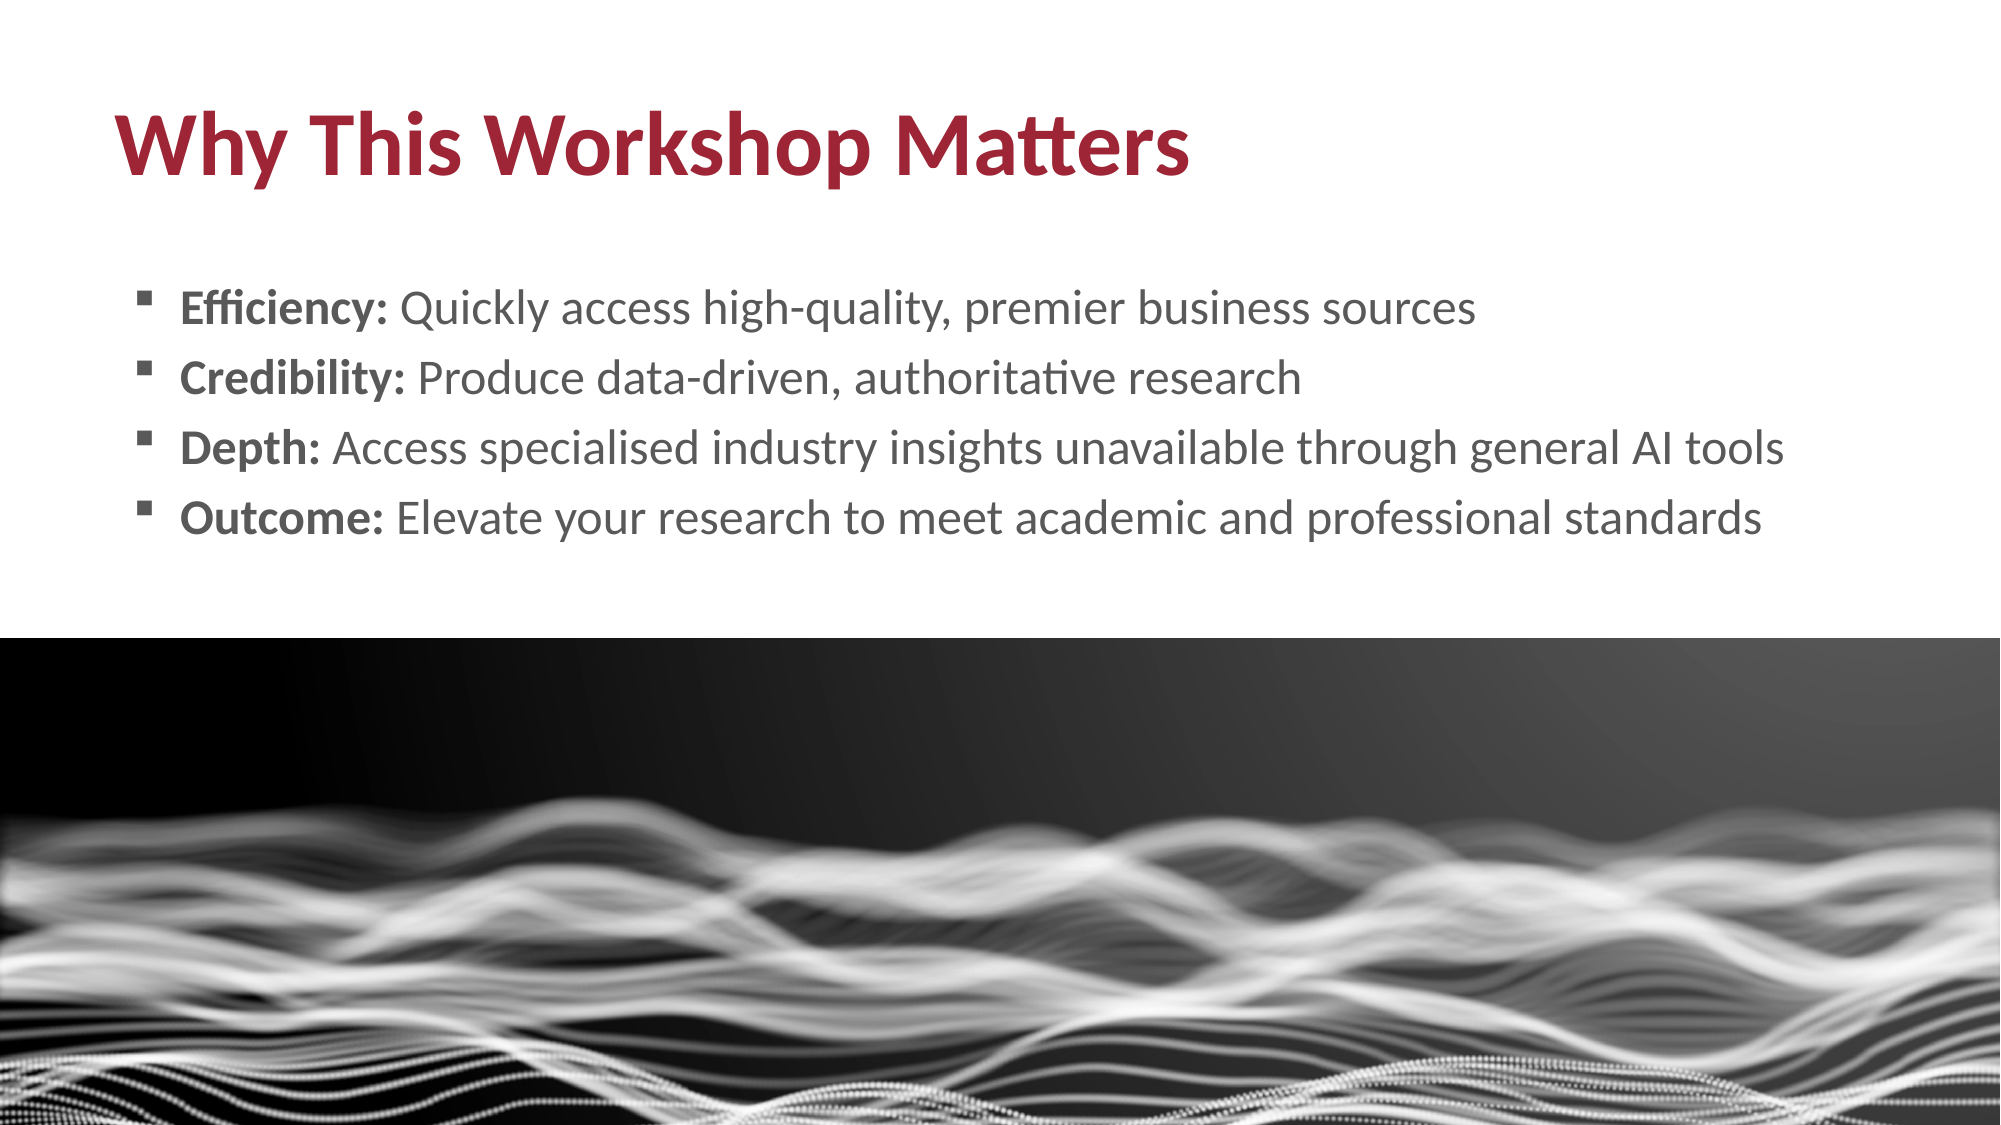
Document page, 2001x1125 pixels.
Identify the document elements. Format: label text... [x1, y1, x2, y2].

title Why This Workshop Matters [99, 45, 1900, 233]
list Efficiency: Quickly access high-quality, premier business sources Credibility: Produce data-driven, authoritative research Depth: Access specialised industry insights unavailable through general AI tools Outcome: Elevate your research to meet academic and professional standards [43, 267, 1900, 635]
picture [0, 0, 2001, 1125]
